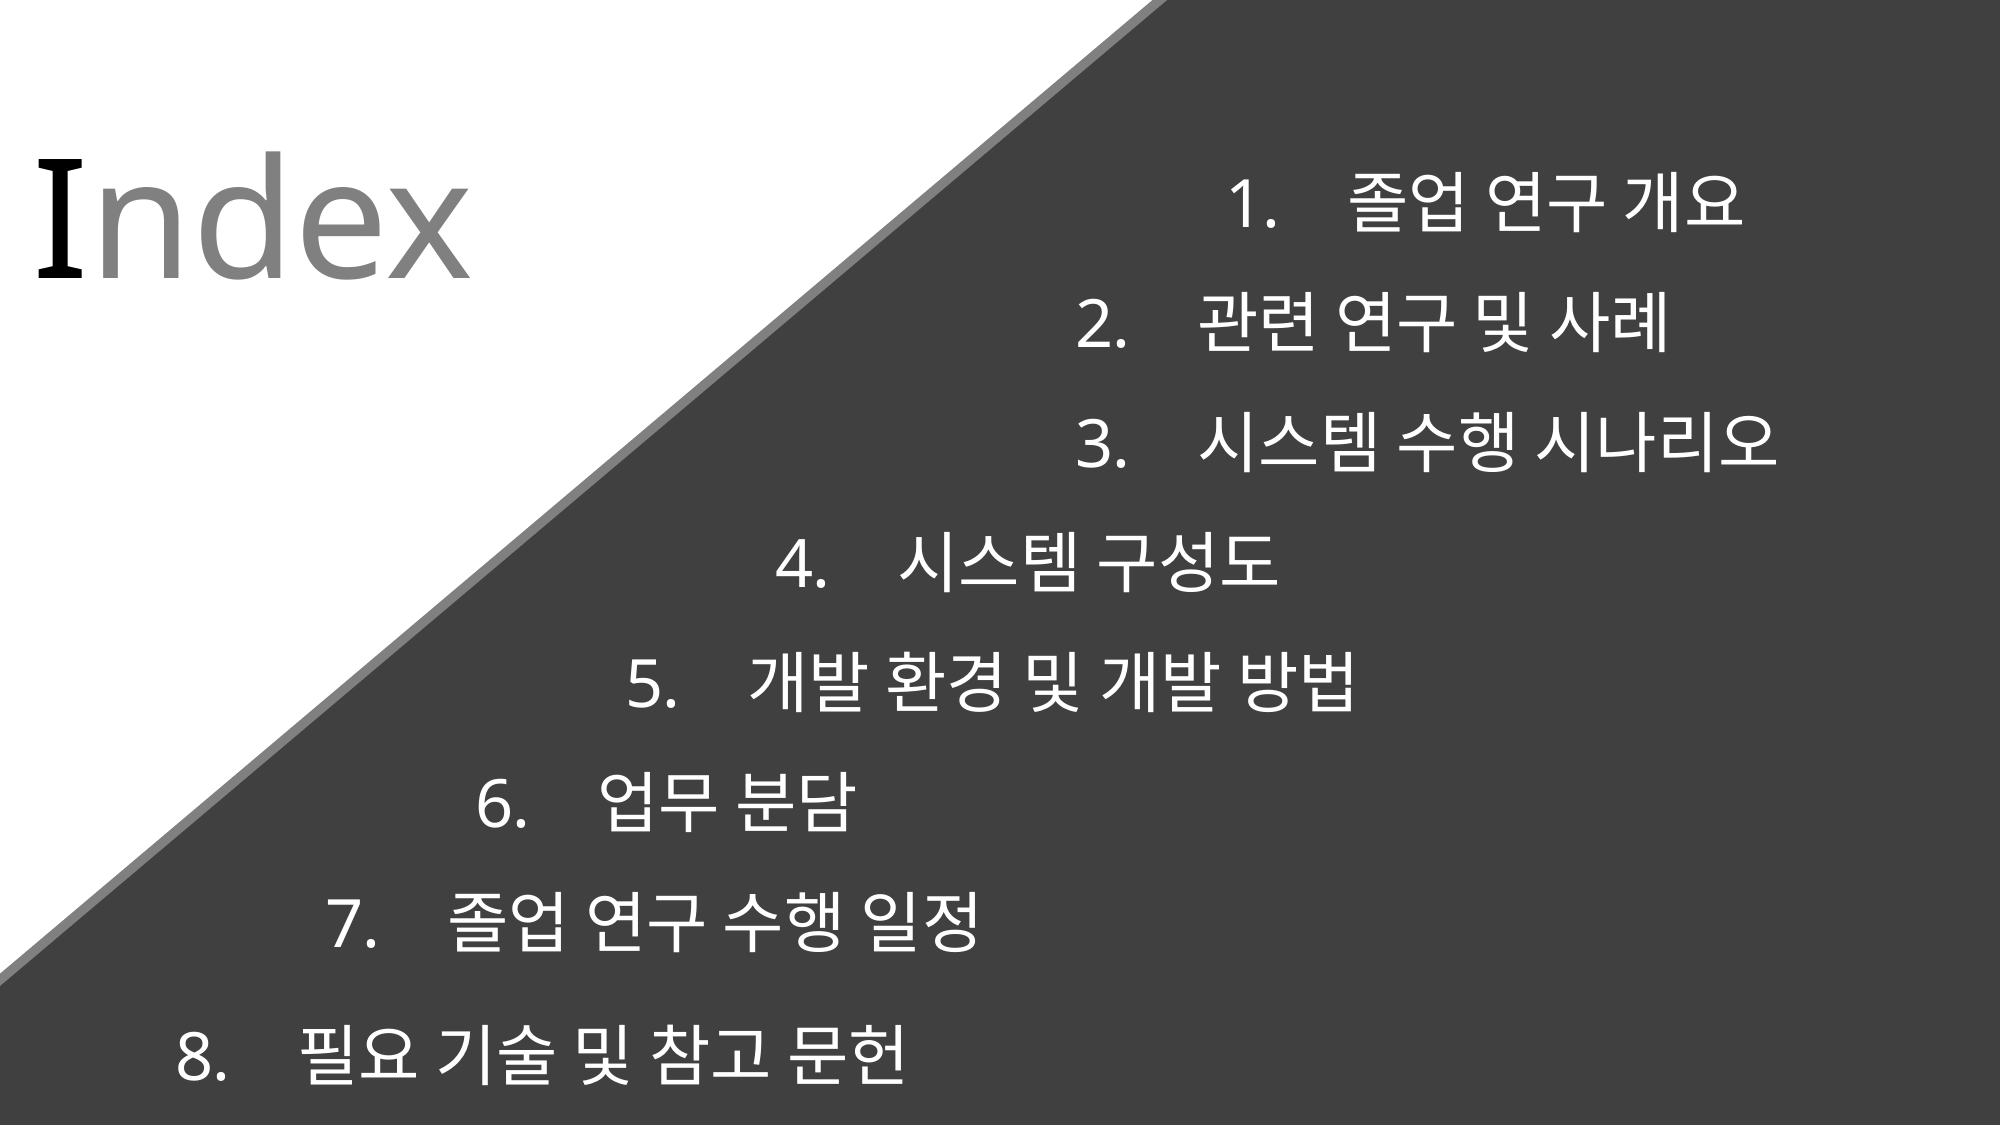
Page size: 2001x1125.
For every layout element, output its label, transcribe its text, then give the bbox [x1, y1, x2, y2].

text_box 졸업 연구 개요 관련 연구 및 사례 시스템 수행 시나리오 시스템 구성도 개발 환경 및 개발 방법 업무 분담 졸업 연구 수행 일정 필요 기술 및 참고 문헌 [0, 113, 1963, 1104]
text_box [0, 0, 2000, 1125]
